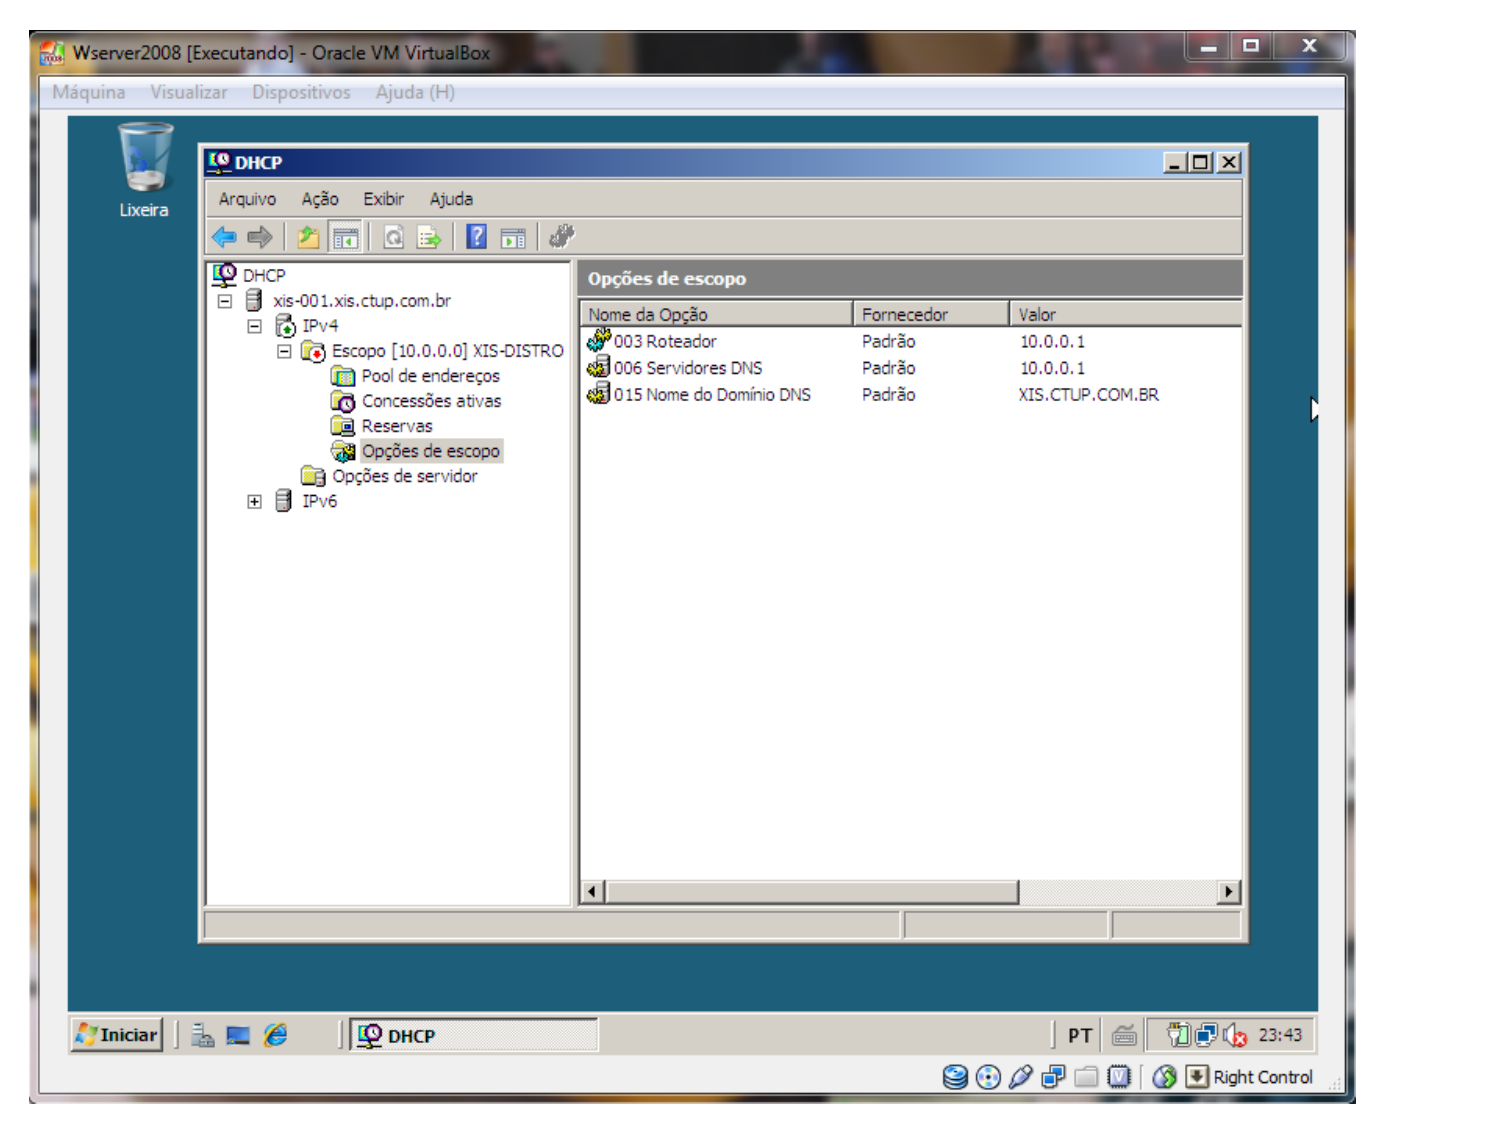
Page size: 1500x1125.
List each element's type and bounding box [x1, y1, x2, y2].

picture [29, 30, 1356, 1104]
